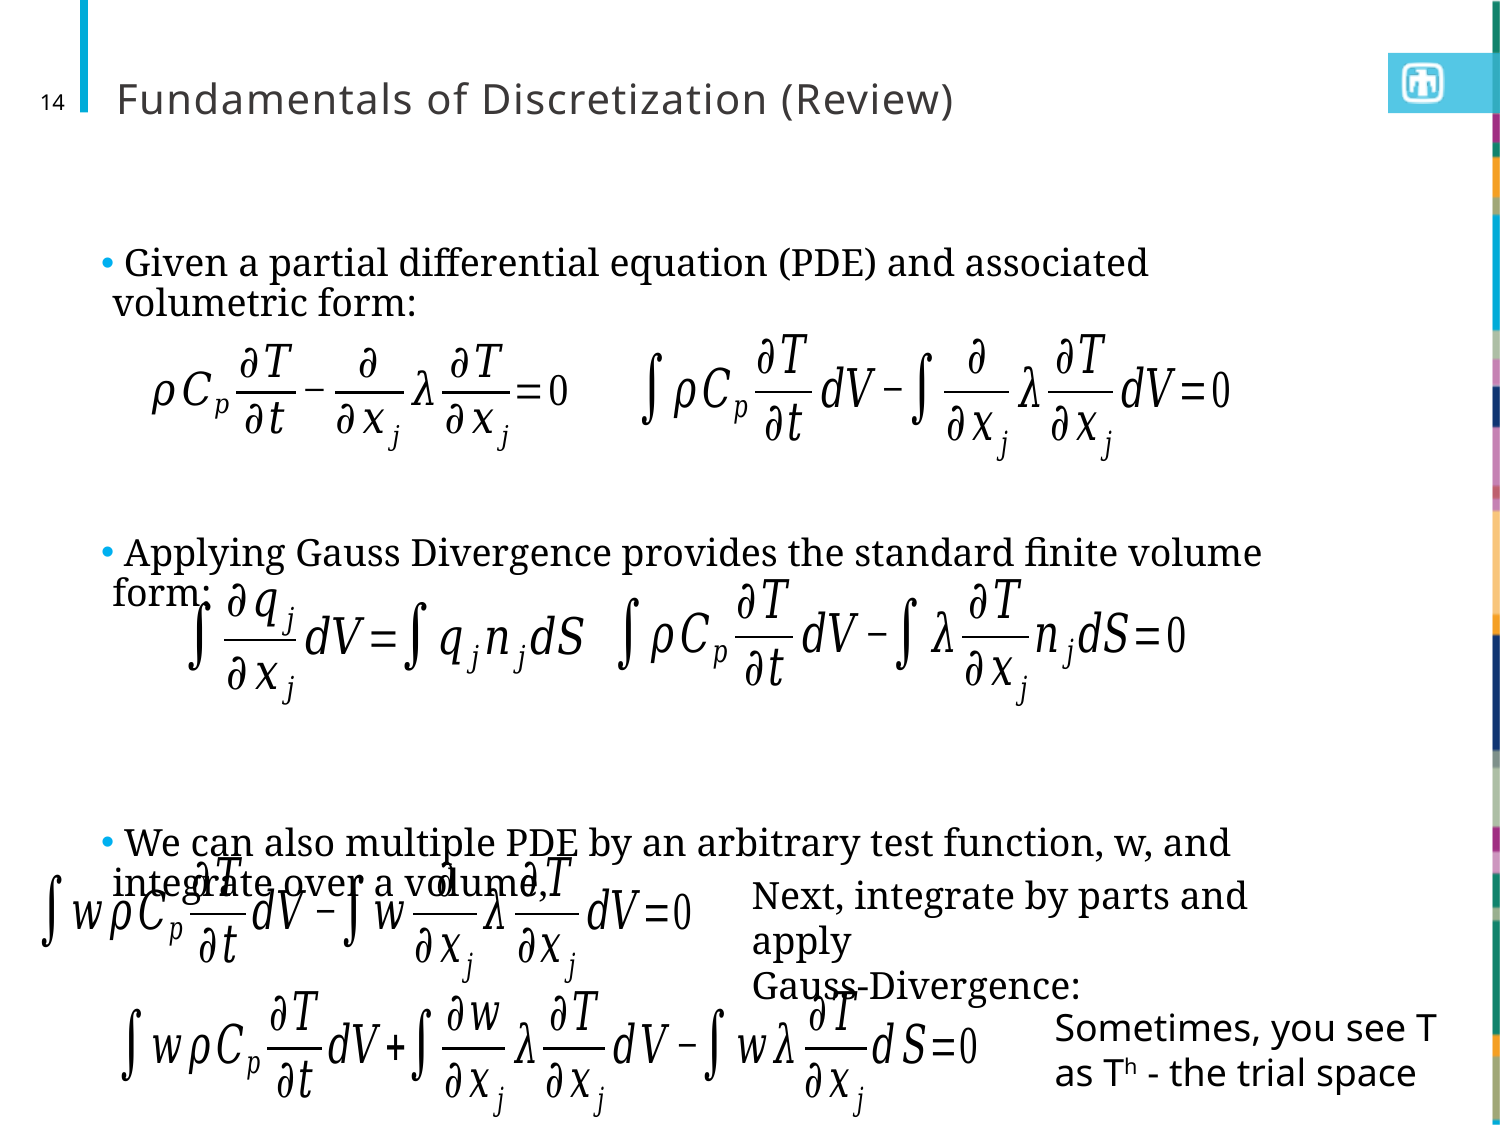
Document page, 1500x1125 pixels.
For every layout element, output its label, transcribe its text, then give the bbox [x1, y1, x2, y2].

text_box Next, integrate by parts and apply Gauss-Divergence: [736, 864, 1339, 1015]
picture [1493, 1, 1500, 215]
title Fundamentals of Discretization (Review) [101, 36, 1339, 131]
slide_number 14 [7, 73, 80, 133]
picture [1401, 62, 1445, 104]
picture [1493, 1101, 1499, 1120]
text_box Sometimes, you see T as Th - the trial space [1039, 996, 1500, 1101]
list Given a partial differential equation (PDE) and associated volumetric form: Applying Gauss Divergence provides the standard finite volume form: We can also multiple PDE by an arbitrary test function, w, and integrate over a volume, [101, 236, 1339, 1106]
picture [1493, 330, 1499, 996]
